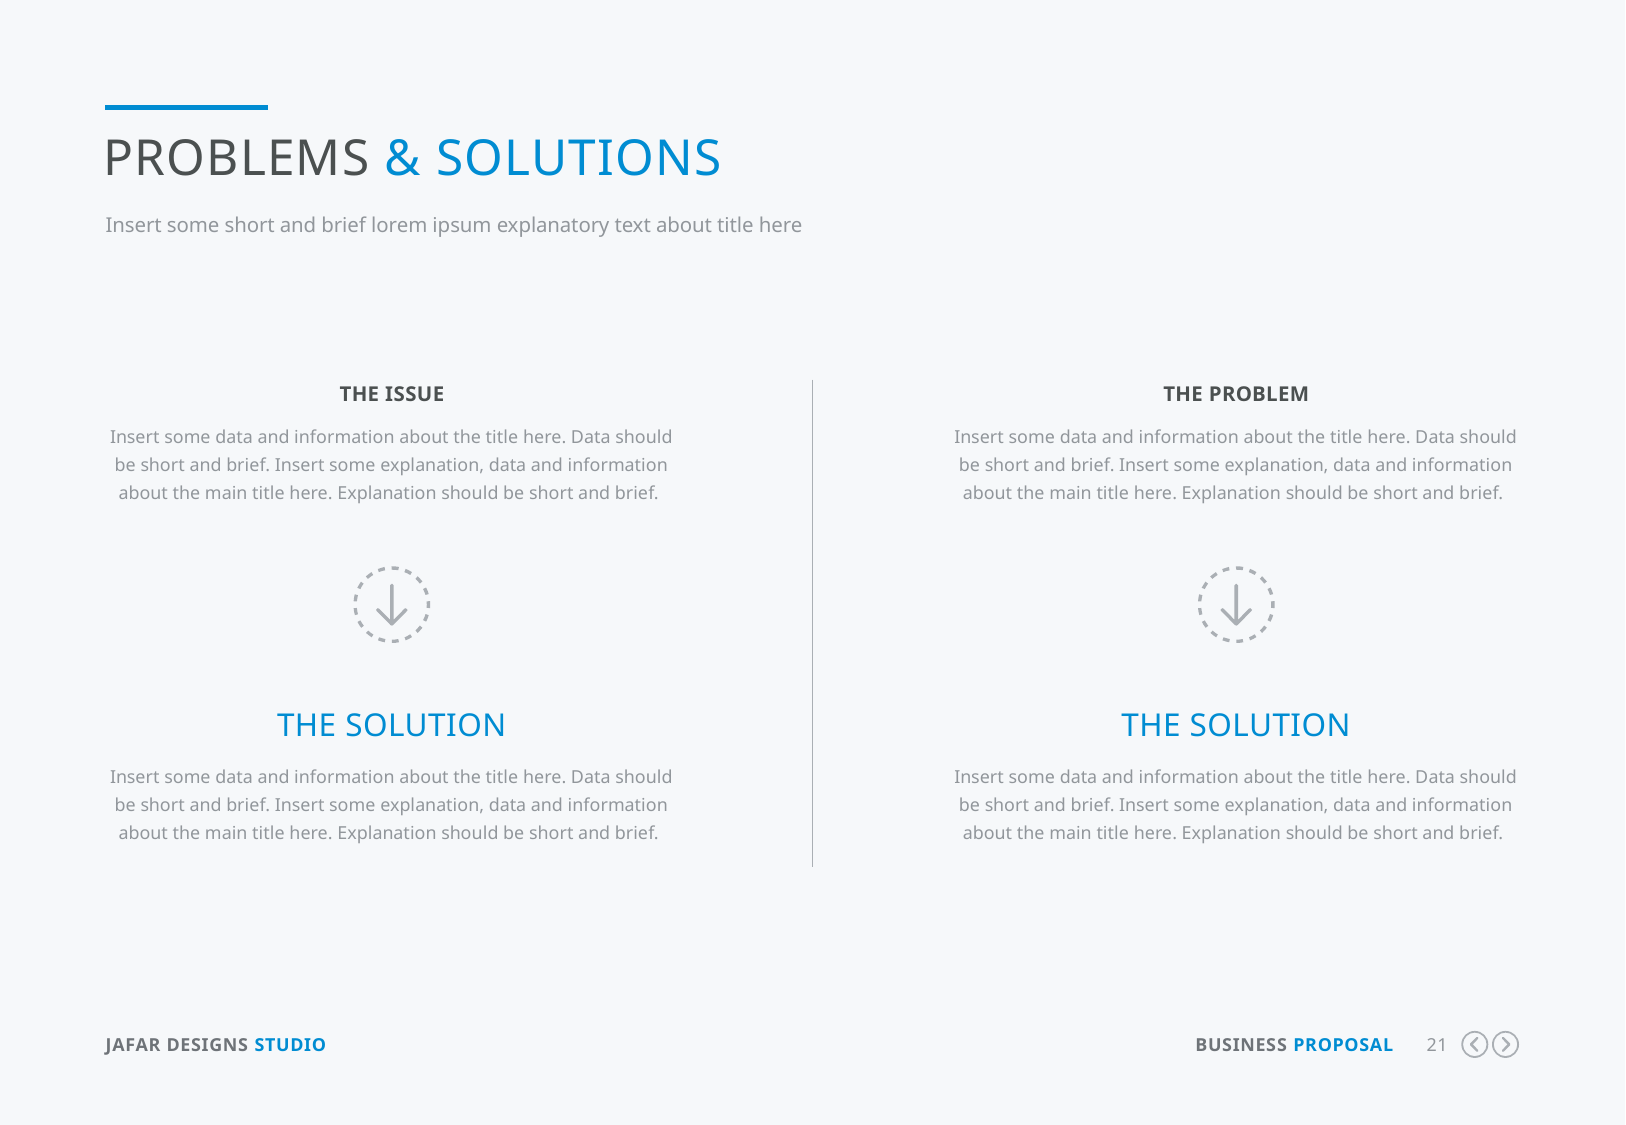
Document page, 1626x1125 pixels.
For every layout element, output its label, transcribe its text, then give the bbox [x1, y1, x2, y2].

list Insert some short and brief lorem ipsum explanatory text about title here [105, 209, 1519, 241]
text_box [365, 572, 374, 579]
text_box [353, 594, 358, 602]
text_box [1222, 566, 1230, 573]
text_box [1235, 566, 1244, 571]
text_box Insert some data and information about the title here. Data should be short and brief. Insert some explanation, data and information about the main title here. Explanation should be short and brief. [953, 419, 1519, 504]
text_box [1267, 587, 1274, 595]
text_box [1259, 576, 1267, 584]
text_box Insert some data and information about the title here. Data should be short and brief. Insert some explanation, data and information about the main title here. Explanation should be short and brief. [109, 758, 675, 843]
text_box [1249, 634, 1257, 641]
text_box [1198, 594, 1203, 602]
text_box [1270, 601, 1275, 609]
text_box Insert some data and information about the title here. Data should be short and brief. Insert some explanation, data and information about the main title here. Explanation should be short and brief. [109, 419, 675, 504]
text_box [415, 576, 423, 584]
text_box The solution [953, 705, 1519, 743]
text_box [366, 630, 374, 638]
text_box [357, 581, 364, 590]
text_box [1201, 620, 1209, 628]
text_box [415, 625, 423, 633]
text_box [376, 583, 408, 626]
text_box [1222, 637, 1230, 643]
text_box [1198, 607, 1203, 616]
text_box The Problem [953, 381, 1519, 406]
text_box [1201, 581, 1209, 590]
text_box [357, 620, 364, 628]
text_box the solution [109, 705, 675, 743]
text_box [391, 566, 399, 571]
text_box [1248, 568, 1257, 575]
text_box Insert some data and information about the title here. Data should be short and brief. Insert some explanation, data and information about the main title here. Explanation should be short and brief. [953, 758, 1519, 843]
text_box [1220, 583, 1253, 626]
text_box [1267, 614, 1274, 622]
text_box [378, 637, 386, 643]
text_box [353, 607, 358, 616]
text_box The issue [109, 381, 675, 406]
text_box [1259, 625, 1267, 633]
text_box [423, 614, 429, 622]
text_box [377, 566, 386, 573]
text_box [426, 601, 431, 609]
text_box [404, 634, 412, 641]
text_box [1210, 630, 1218, 638]
text_box [404, 568, 412, 575]
text_box [1210, 572, 1218, 579]
list Problems & solutions [103, 125, 1518, 188]
text_box [423, 587, 429, 595]
